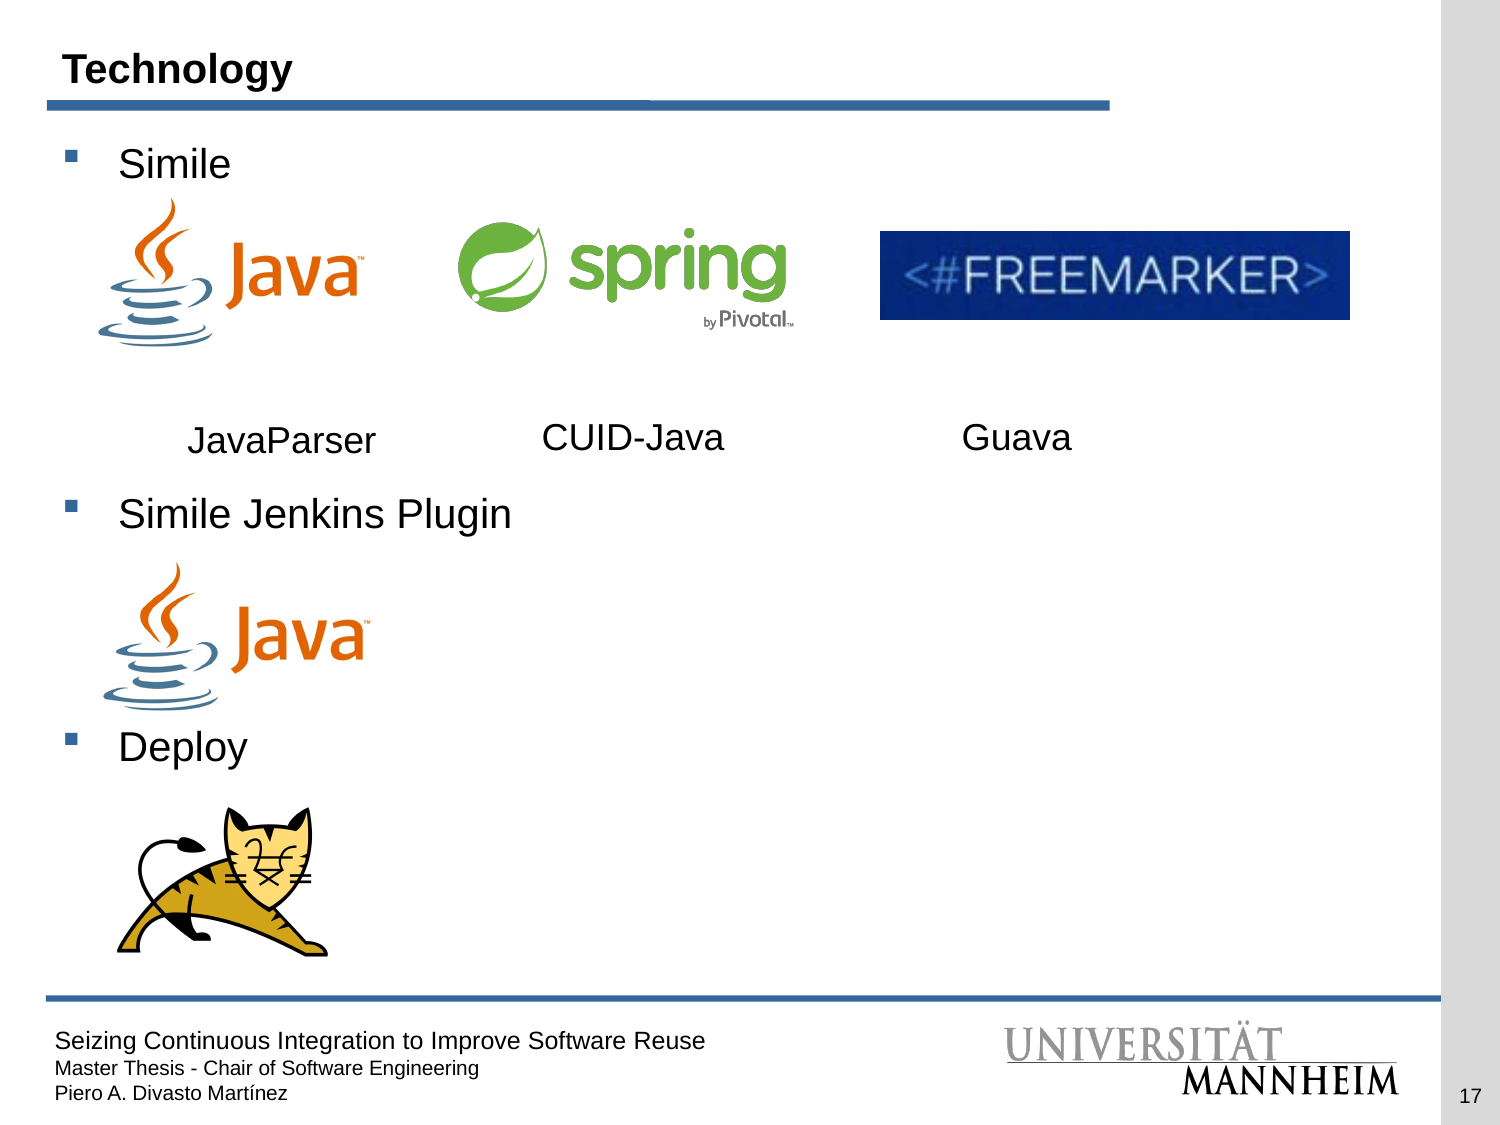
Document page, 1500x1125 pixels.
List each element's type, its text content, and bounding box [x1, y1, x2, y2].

list Simile Simile Jenkins Plugin Deploy [46, 128, 1384, 985]
slide_number 17 [1441, 1065, 1500, 1125]
picture [110, 799, 353, 962]
text_box CUID-Java [526, 406, 740, 466]
picture [93, 560, 381, 712]
picture [880, 230, 1350, 321]
picture [996, 1017, 1407, 1098]
picture [88, 195, 376, 347]
text_box Guava [946, 405, 1087, 466]
picture [454, 219, 798, 332]
text_box JavaParser [172, 408, 392, 469]
title Technology [46, 23, 1407, 112]
